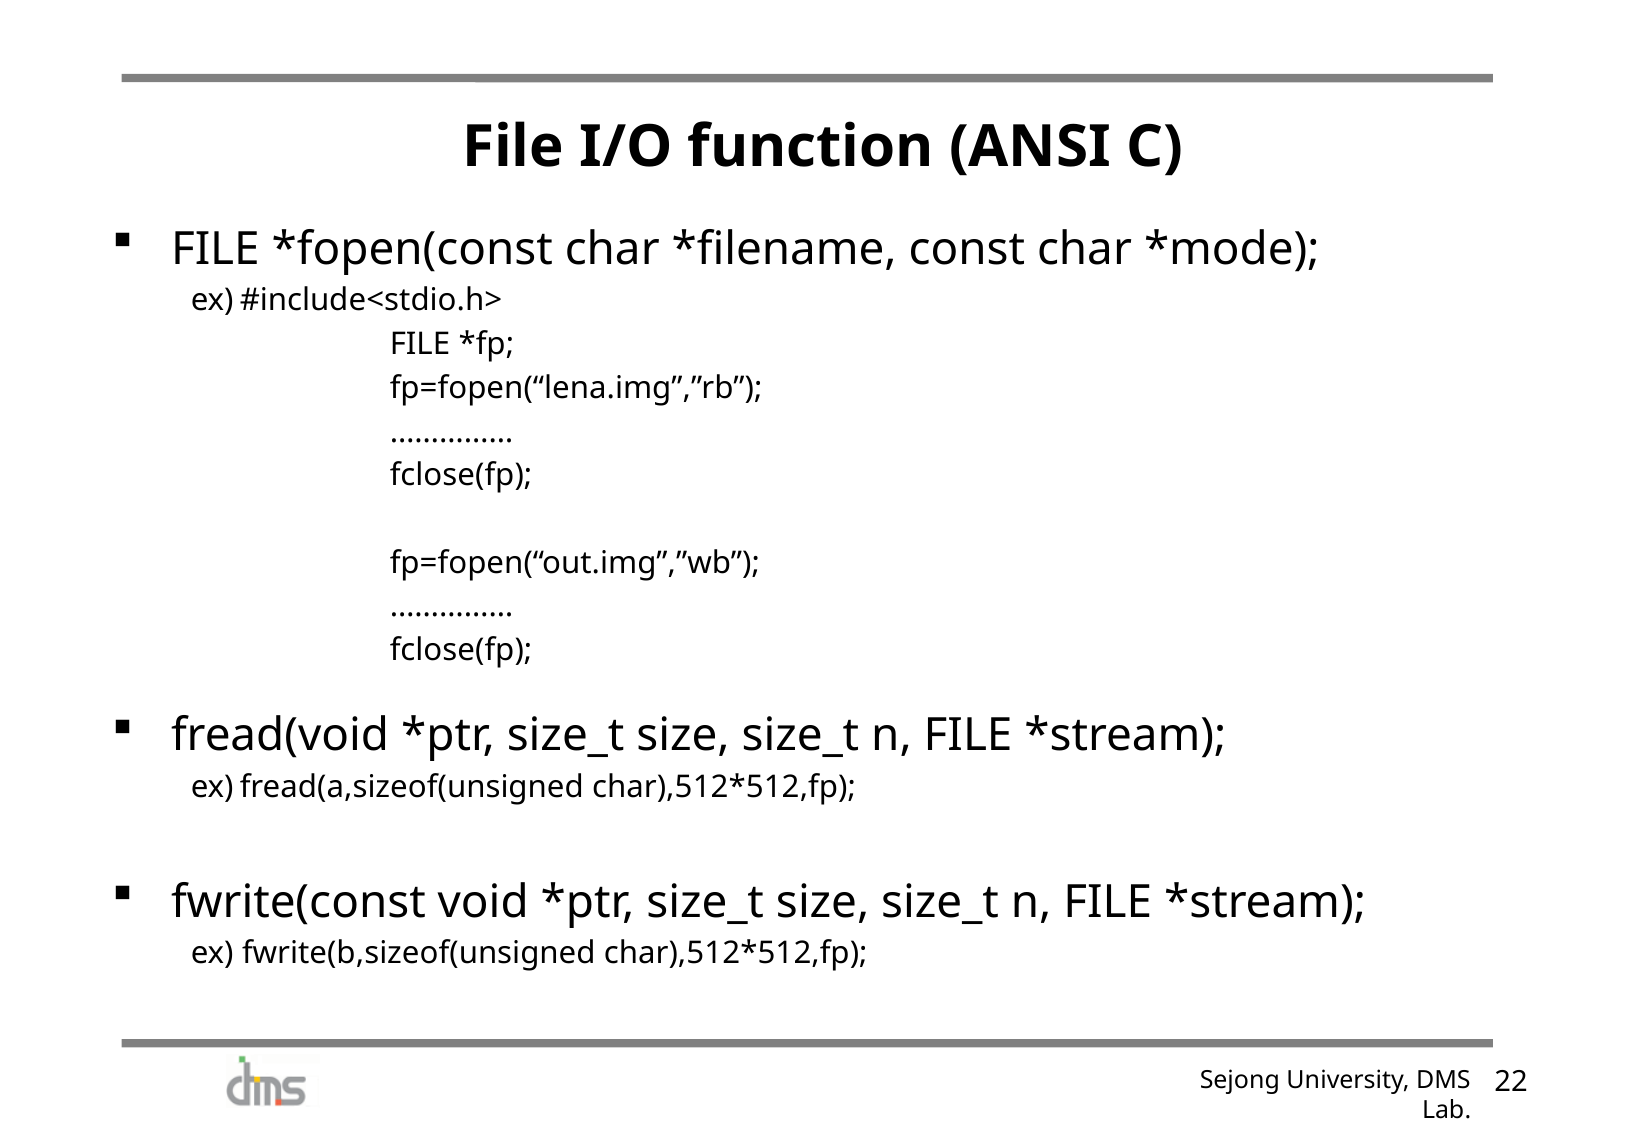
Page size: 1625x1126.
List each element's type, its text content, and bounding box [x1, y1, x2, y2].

title File I/O function (ANSI C) [94, 89, 1552, 197]
list FILE *fopen(const char *filename, const char *mode); ex) #include<stdio.h> FILE *fp; fp=fopen(“lena.img”,”rb”); …………… fclose(fp); fp=fopen(“out.img”,”wb”); …………… fclose(fp); fread(void *ptr, size_t size, size_t n, FILE *stream); ex) fread(a,sizeof(unsigned char),512*512,fp); fwrite(const void *ptr, size_t size, size_t n, FILE *stream); ex) fwrite(b,sizeof(unsigned char),512*512,fp); [97, 210, 1551, 1026]
picture [226, 1054, 320, 1108]
slide_number 21 [1163, 1054, 1544, 1112]
